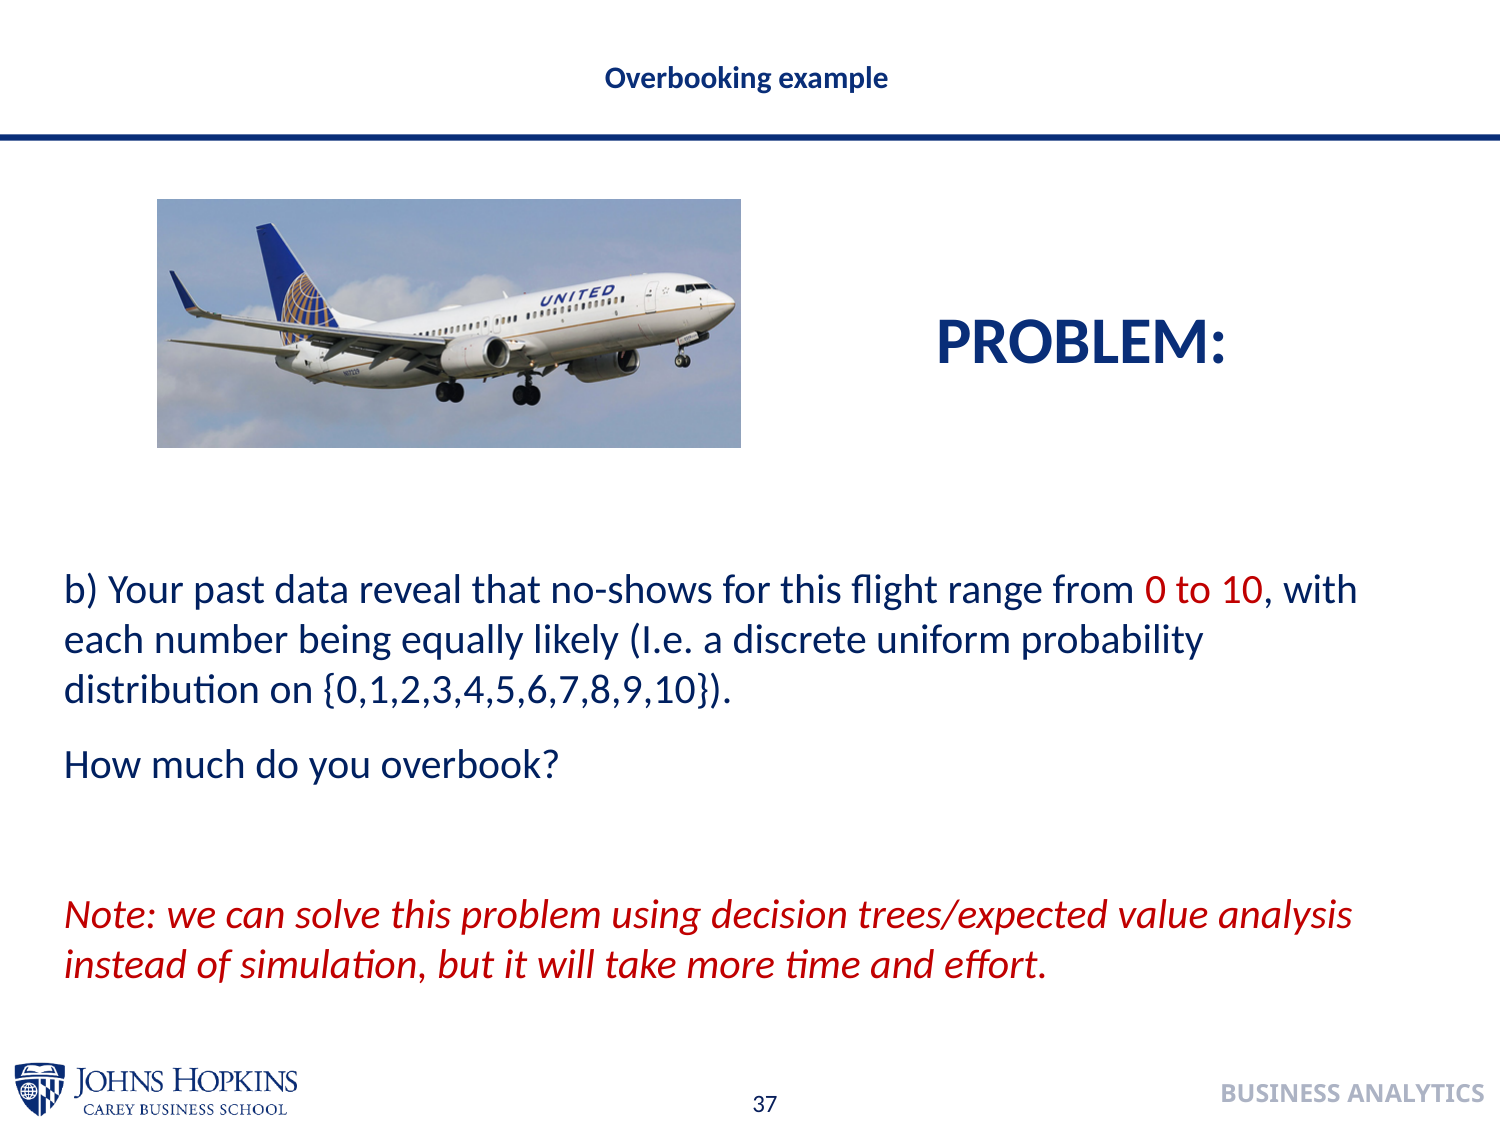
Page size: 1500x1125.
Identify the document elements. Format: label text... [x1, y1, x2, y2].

slide_number 37 [737, 1080, 1050, 1125]
text_box b) Your past data reveal that no-shows for this flight range from 0 to 10, with each number being equally likely (I.e. a discrete uniform probability distribution on {0,1,2,3,4,5,6,7,8,9,10}). How much do you overbook? Note: we can solve this problem using decision trees/expected value analysis instead of simulation, but it will take more time and effort. [49, 554, 1413, 1025]
text_box PROBLEM: [624, 289, 1390, 508]
picture [0, 1008, 350, 1125]
title Overbooking example [99, 50, 1394, 103]
picture [157, 199, 741, 448]
